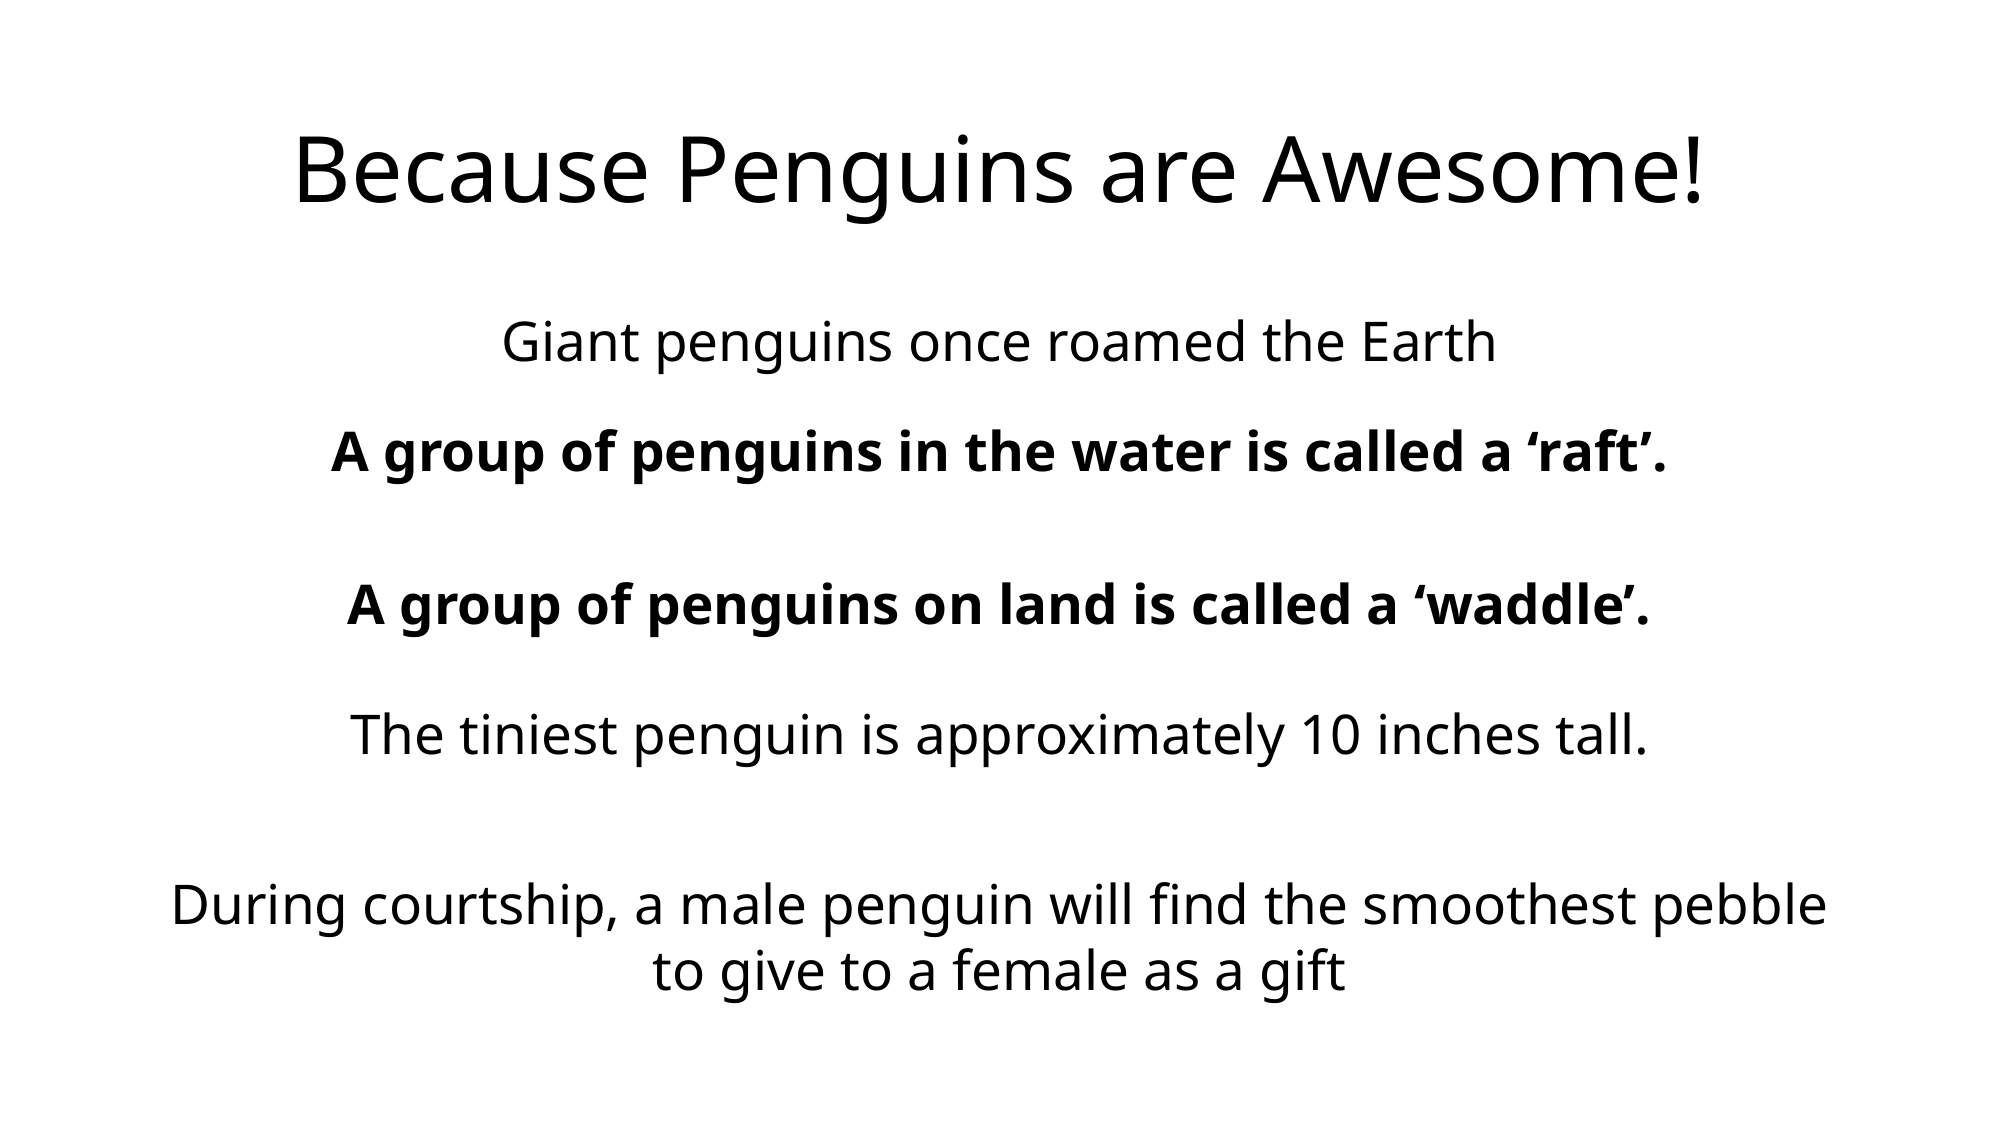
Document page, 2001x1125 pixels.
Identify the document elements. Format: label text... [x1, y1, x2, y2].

title Because Penguins are Awesome! [137, 63, 1863, 282]
list Giant penguins once roamed the Earth A group of penguins in the water is called a ‘raft’. A group of penguins on land is called a ‘waddle’. The tiniest penguin is approximately 10 inches tall. During courtship, a male penguin will find the smoothest pebble to give to a female as a gift [137, 299, 1863, 1014]
